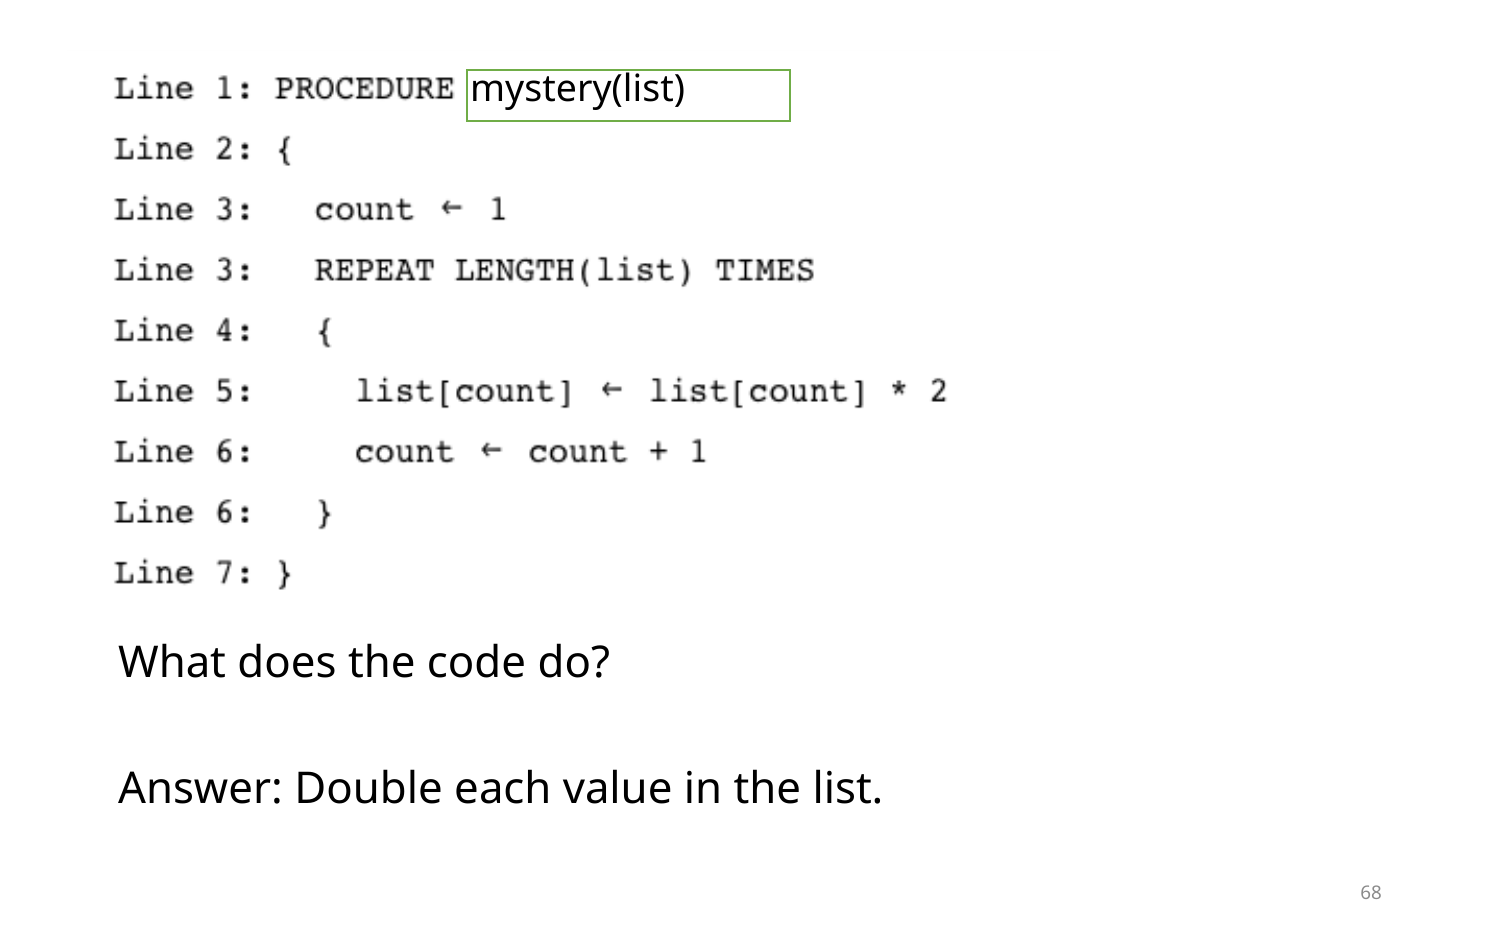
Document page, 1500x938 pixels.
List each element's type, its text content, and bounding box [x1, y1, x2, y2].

list What does the code do? Answer: Double each value in the list. [103, 249, 1397, 845]
slide_number 68 [1059, 868, 1397, 919]
picture [67, 49, 1060, 617]
